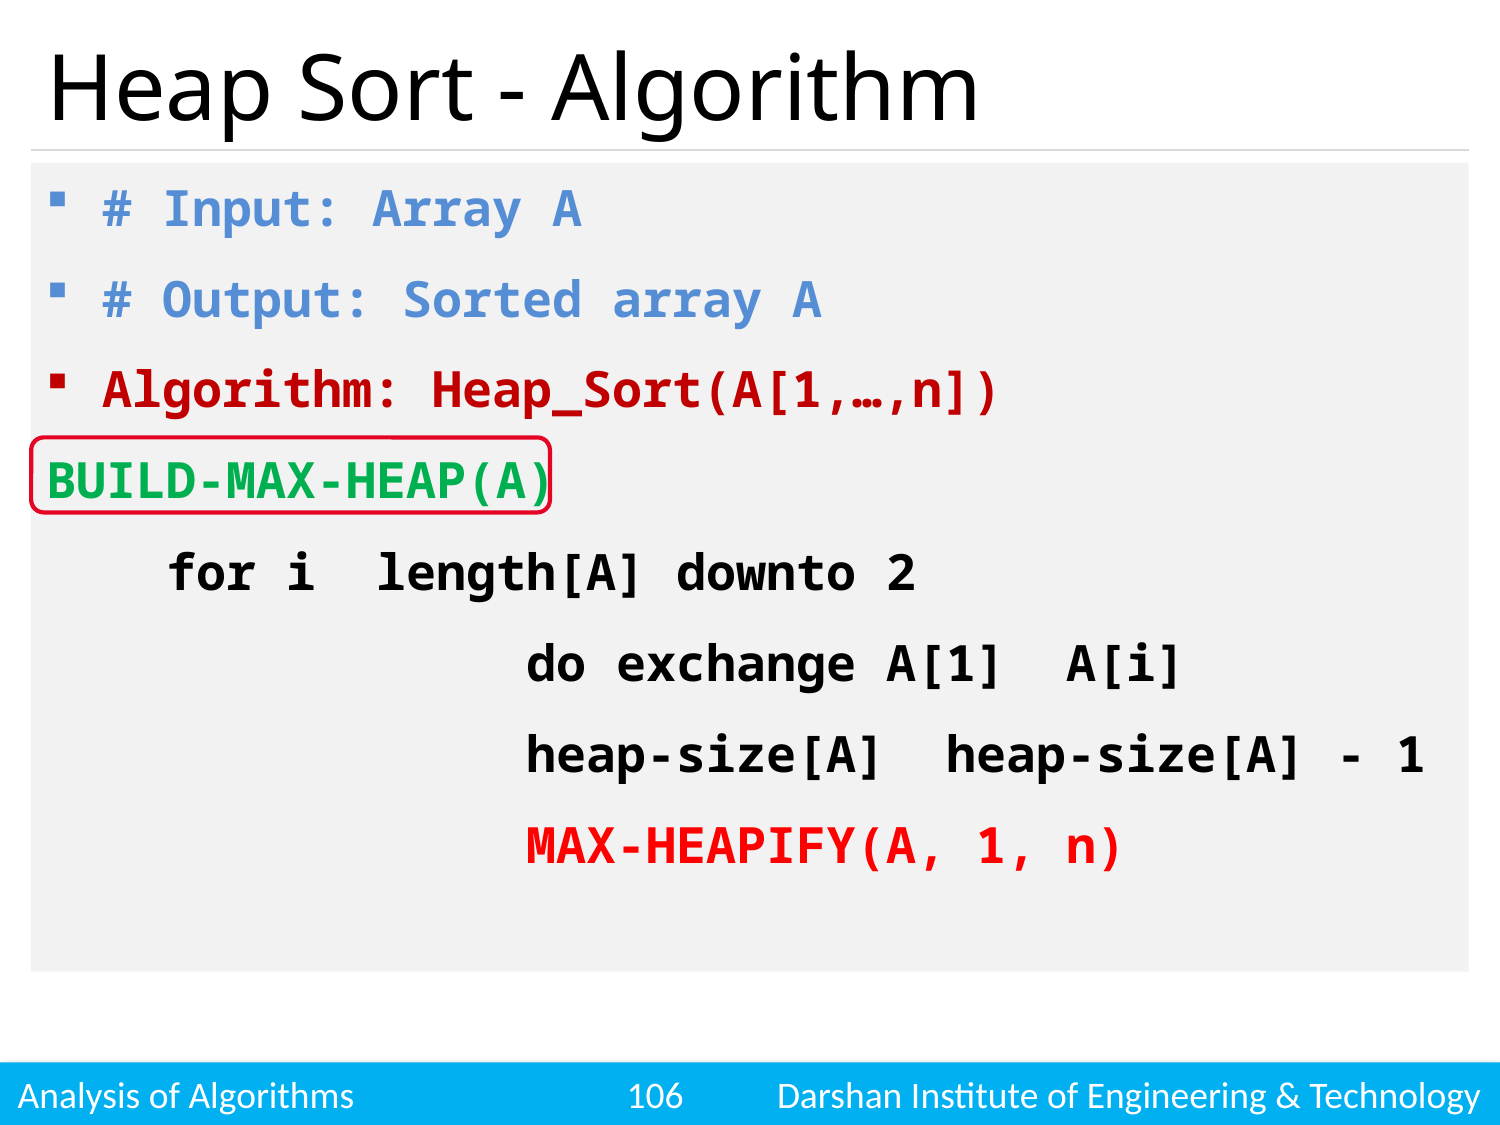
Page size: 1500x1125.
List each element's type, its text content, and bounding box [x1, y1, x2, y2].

title Heap Sort - Algorithm [31, 17, 1469, 150]
text_box [29, 435, 553, 515]
